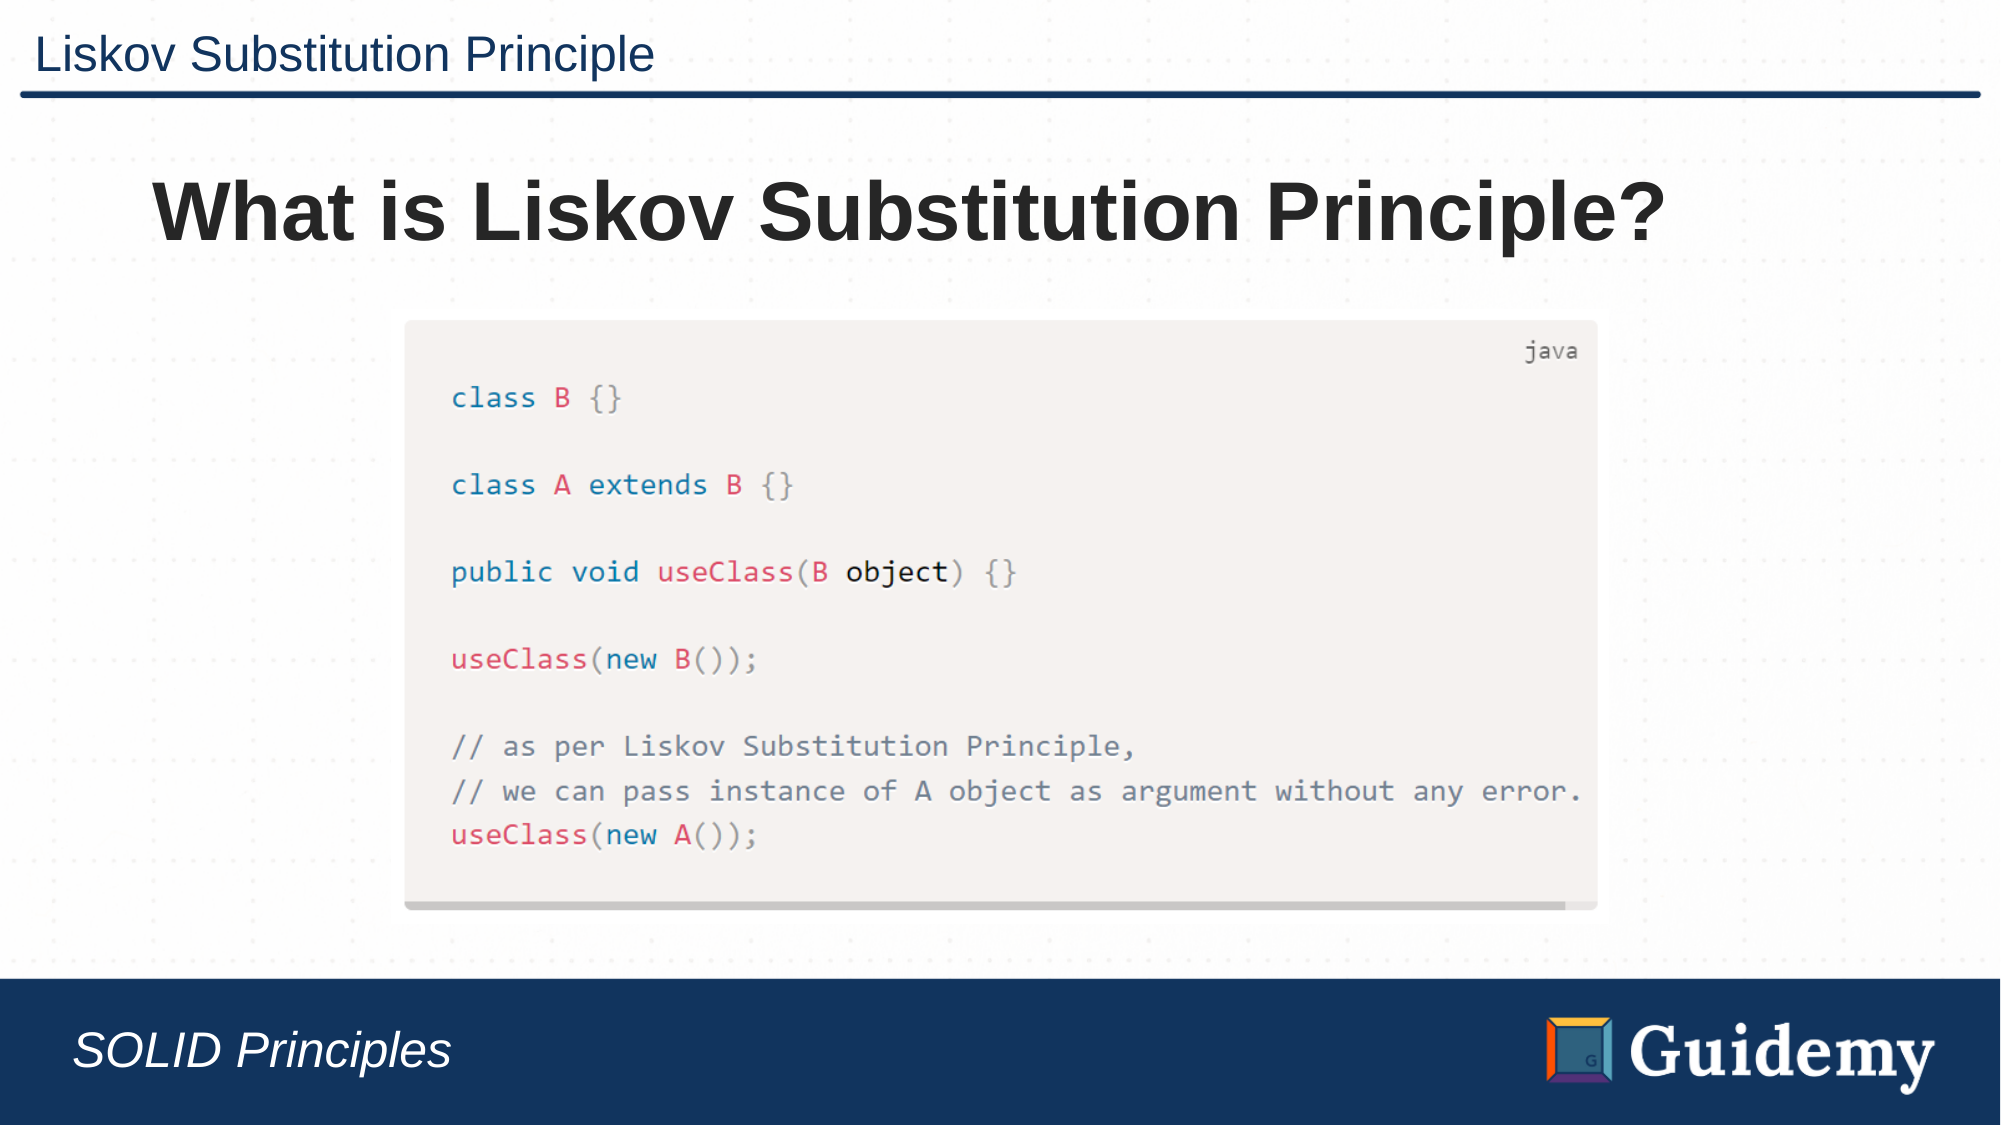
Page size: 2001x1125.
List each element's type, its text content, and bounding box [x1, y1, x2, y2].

text_box What is Liskov Substitution Principle? [137, 158, 1863, 268]
title Liskov Substitution Principle [19, 17, 1130, 93]
picture [0, 0, 2001, 1125]
text_box SOLID Principles [56, 1014, 945, 1090]
